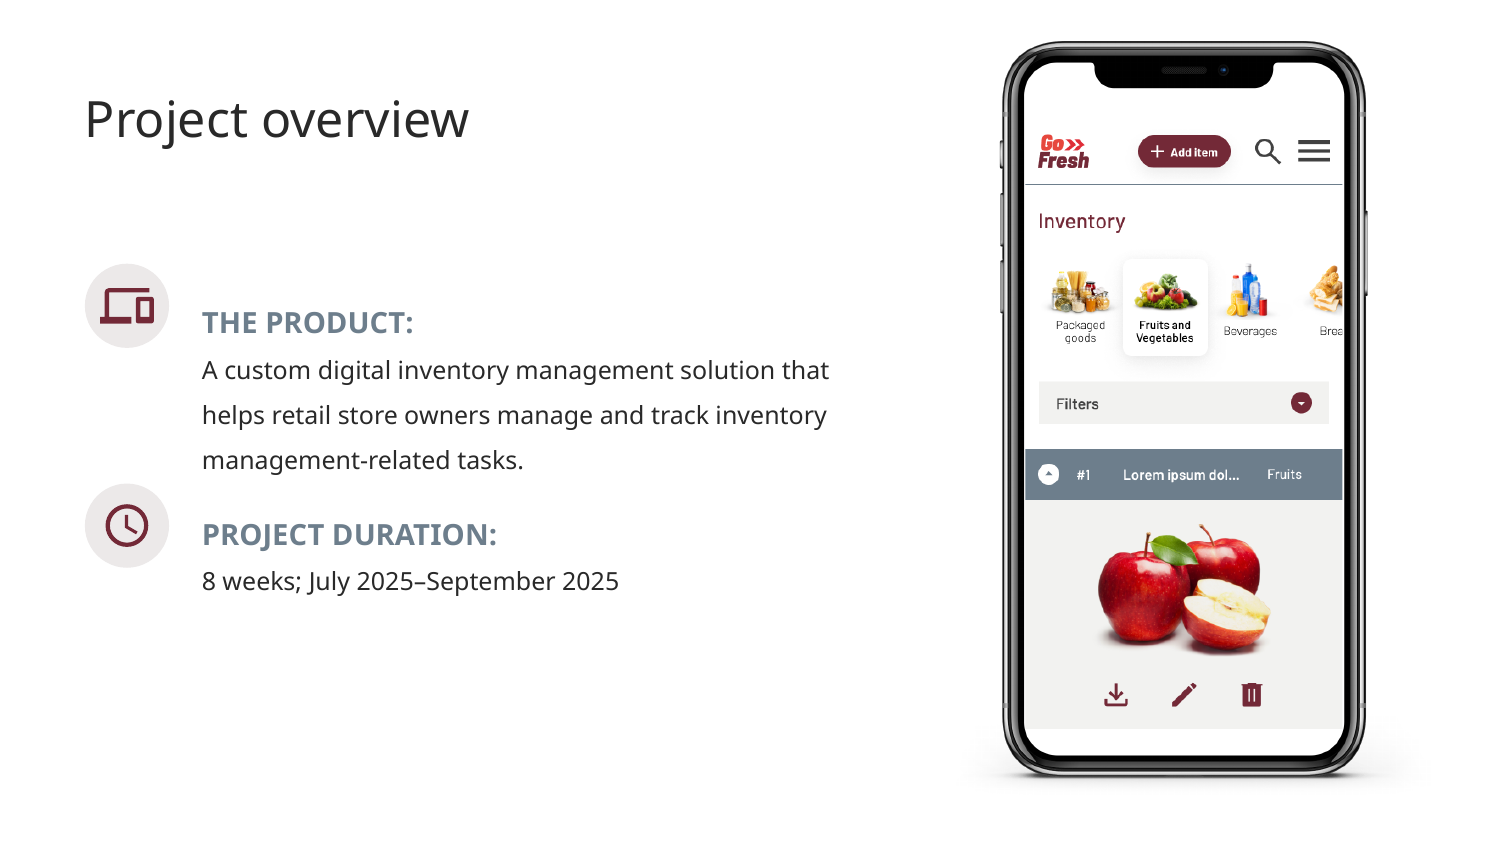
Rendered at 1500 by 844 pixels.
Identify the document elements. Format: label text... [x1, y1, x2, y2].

text_box THE PRODUCT: A custom digital inventory management solution that helps retail store owners manage and track inventory management-related tasks. [201, 272, 853, 483]
text_box [135, 296, 154, 324]
text_box [84, 483, 170, 568]
text_box Project overview [84, 72, 925, 163]
text_box PROJECT DURATION: 8 weeks; July 2025–September 2025 [201, 483, 853, 611]
text_box [100, 288, 150, 324]
picture [930, 40, 1435, 803]
text_box [105, 504, 149, 547]
text_box [84, 263, 170, 348]
